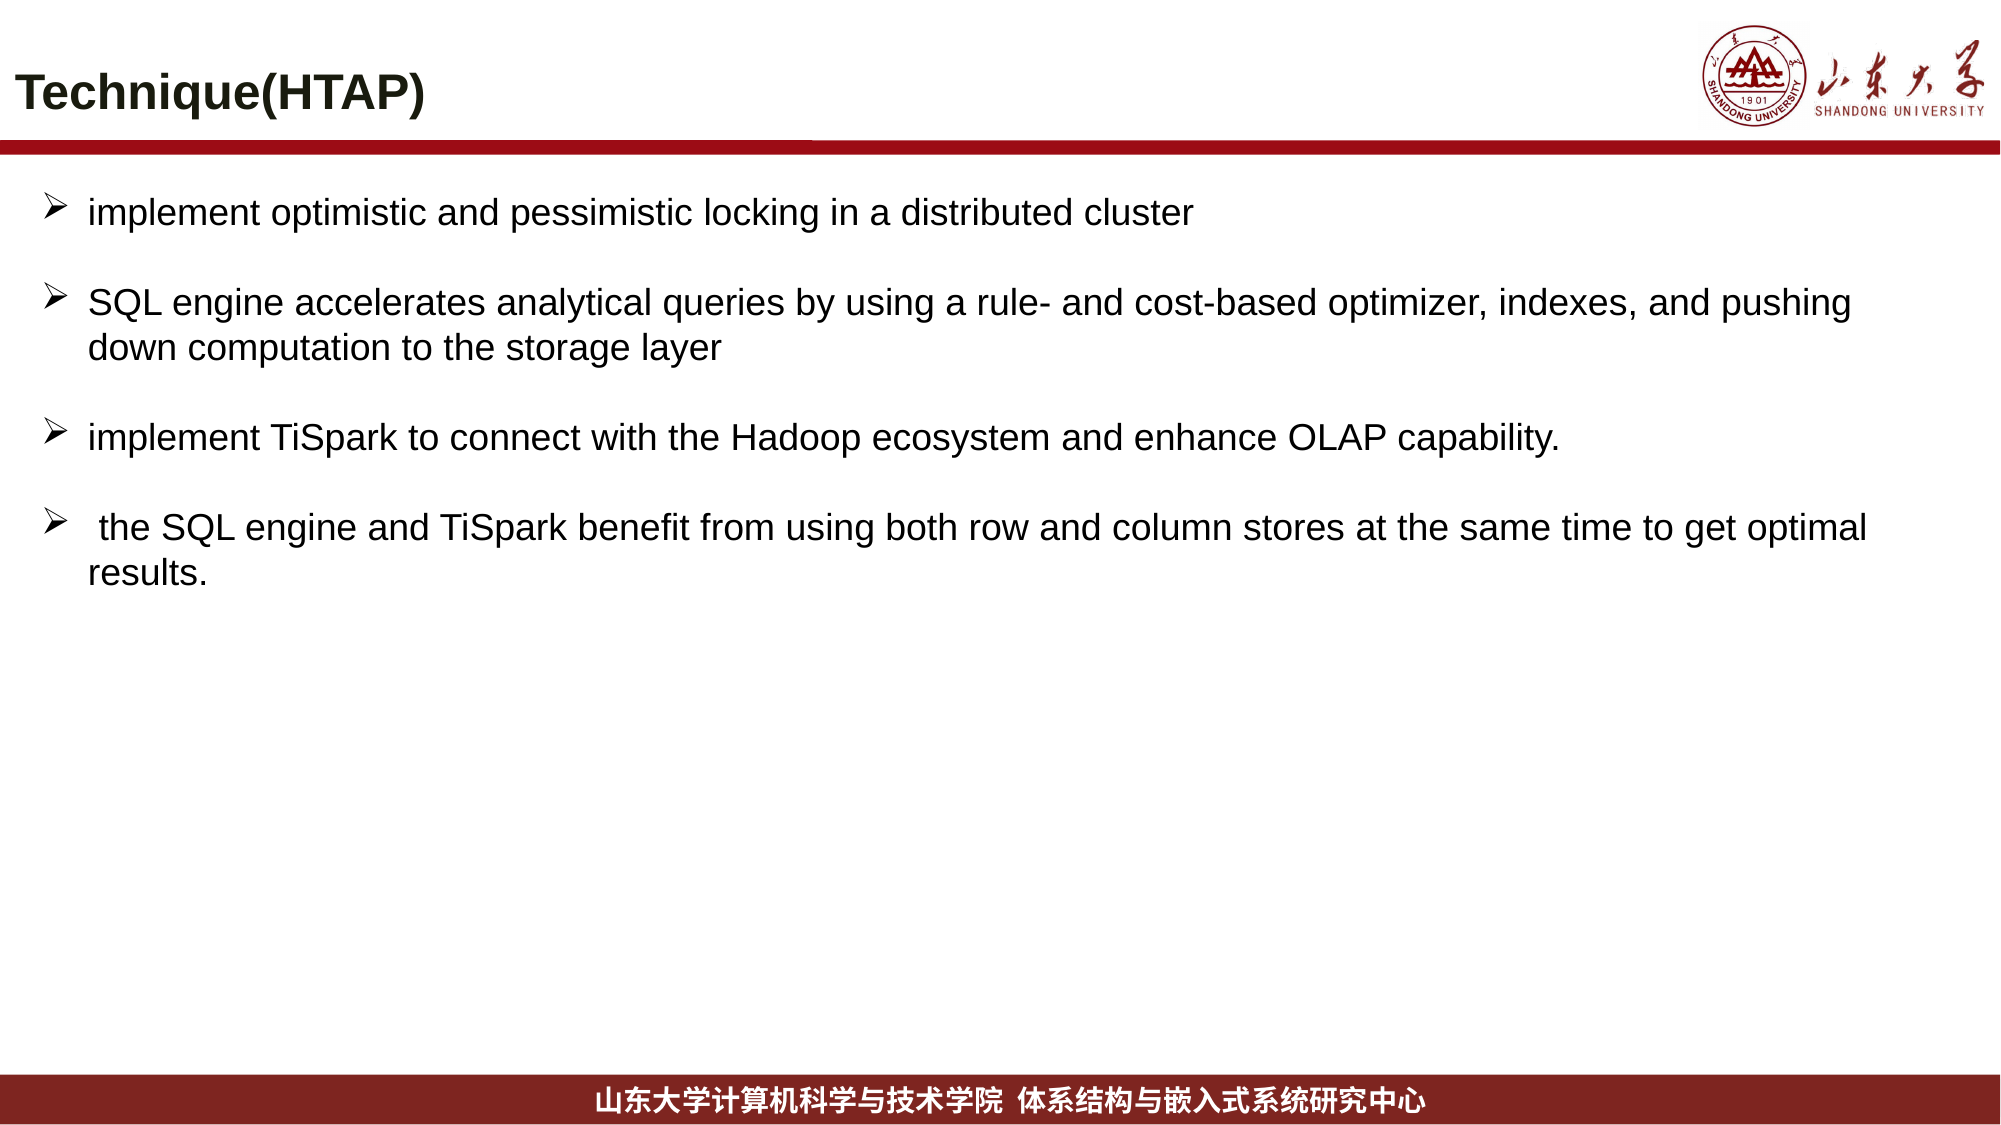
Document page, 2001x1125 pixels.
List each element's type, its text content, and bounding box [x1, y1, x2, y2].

text_box implement optimistic and pessimistic locking in a distributed cluster SQL engine accelerates analytical queries by using a rule- and cost-based optimizer, indexes, and pushing down computation to the storage layer implement TiSpark to connect with the Hadoop ecosystem and enhance OLAP capability. the SQL engine and TiSpark benefit from using both row and column stores at the same time to get optimal results. [26, 180, 1954, 601]
picture [1698, 21, 1985, 130]
title Technique(HTAP) [0, 59, 1575, 172]
